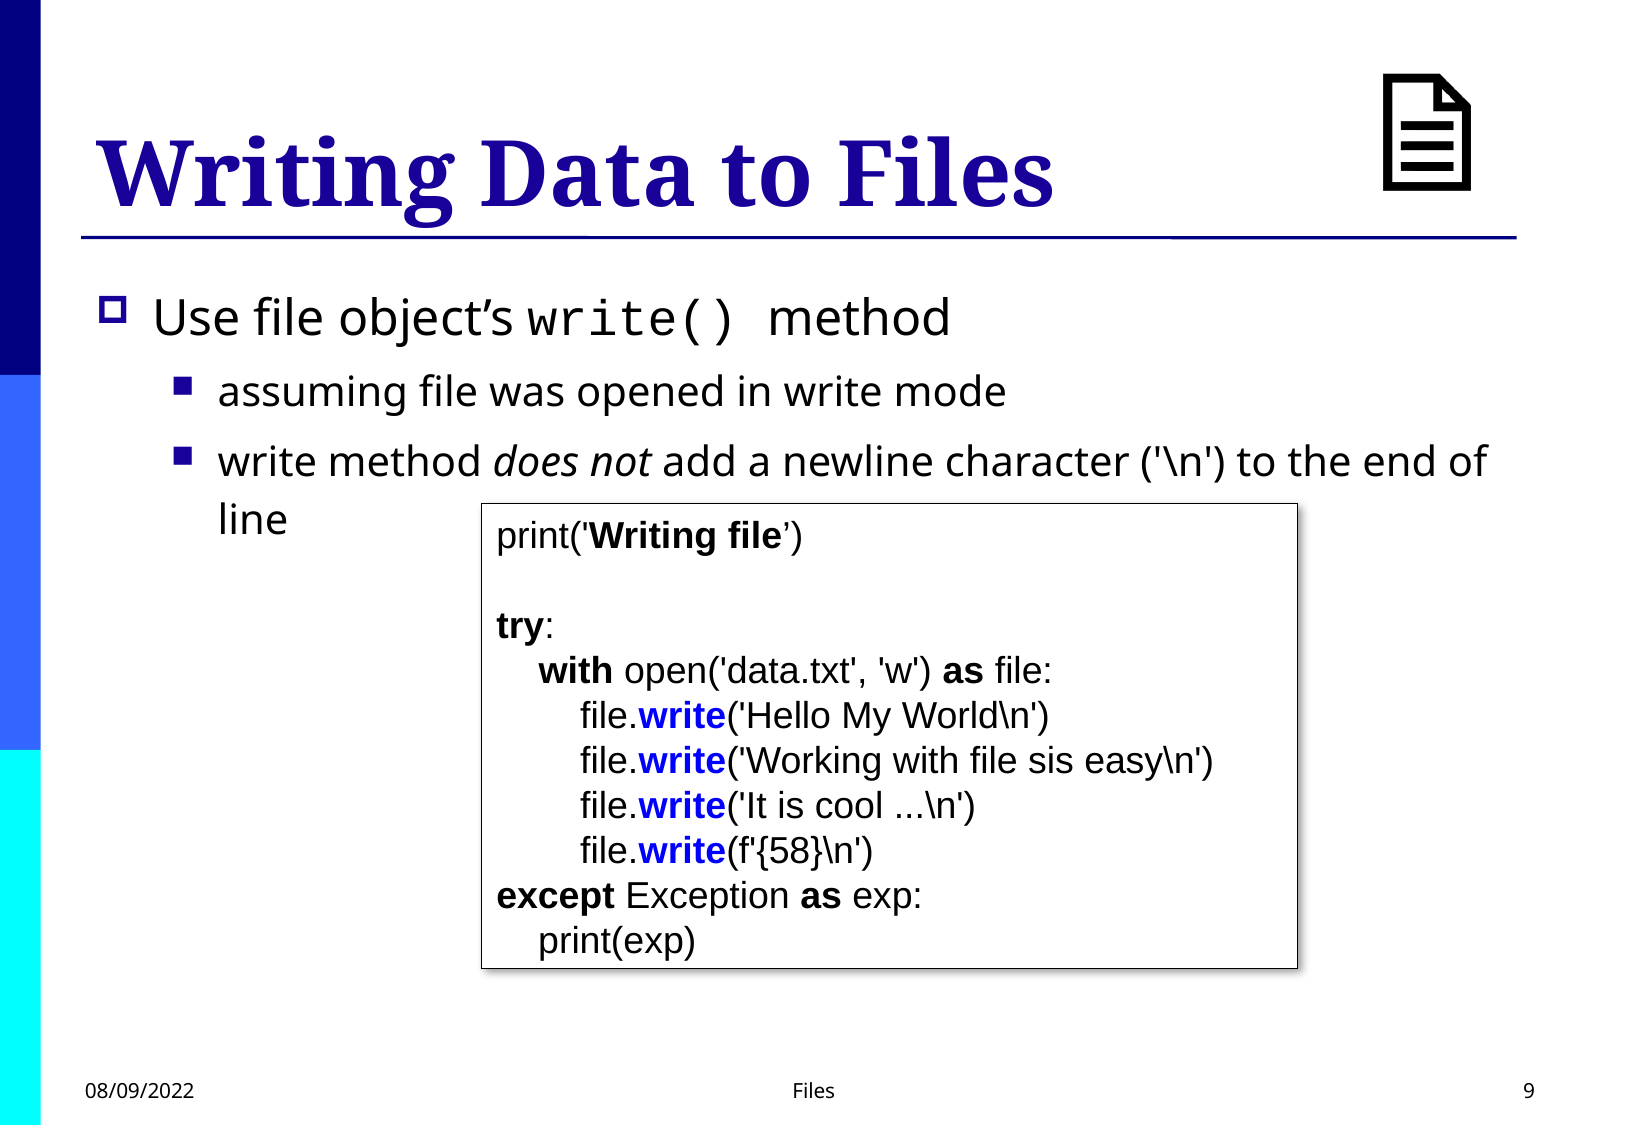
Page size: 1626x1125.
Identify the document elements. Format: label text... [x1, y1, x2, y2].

title Writing Data to Files [81, 45, 1544, 233]
picture [1367, 72, 1487, 192]
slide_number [70, 1070, 450, 1125]
text_box print('Writing file’) try: with open('data.txt', 'w') as file: file.write('Hello My World\n') file.write('Working with file sis easy\n') file.write('It is cool ...\n') file.write(f'{58}\n') except Exception as exp: print(exp) [481, 503, 1298, 969]
list Use file object’s write() method assuming file was opened in write mode write method does not add a newline character ('\n') to the end of line don’t forget to close the file [81, 262, 1544, 1006]
slide_number 9 [1170, 1070, 1550, 1125]
footer Files [556, 1070, 1071, 1125]
